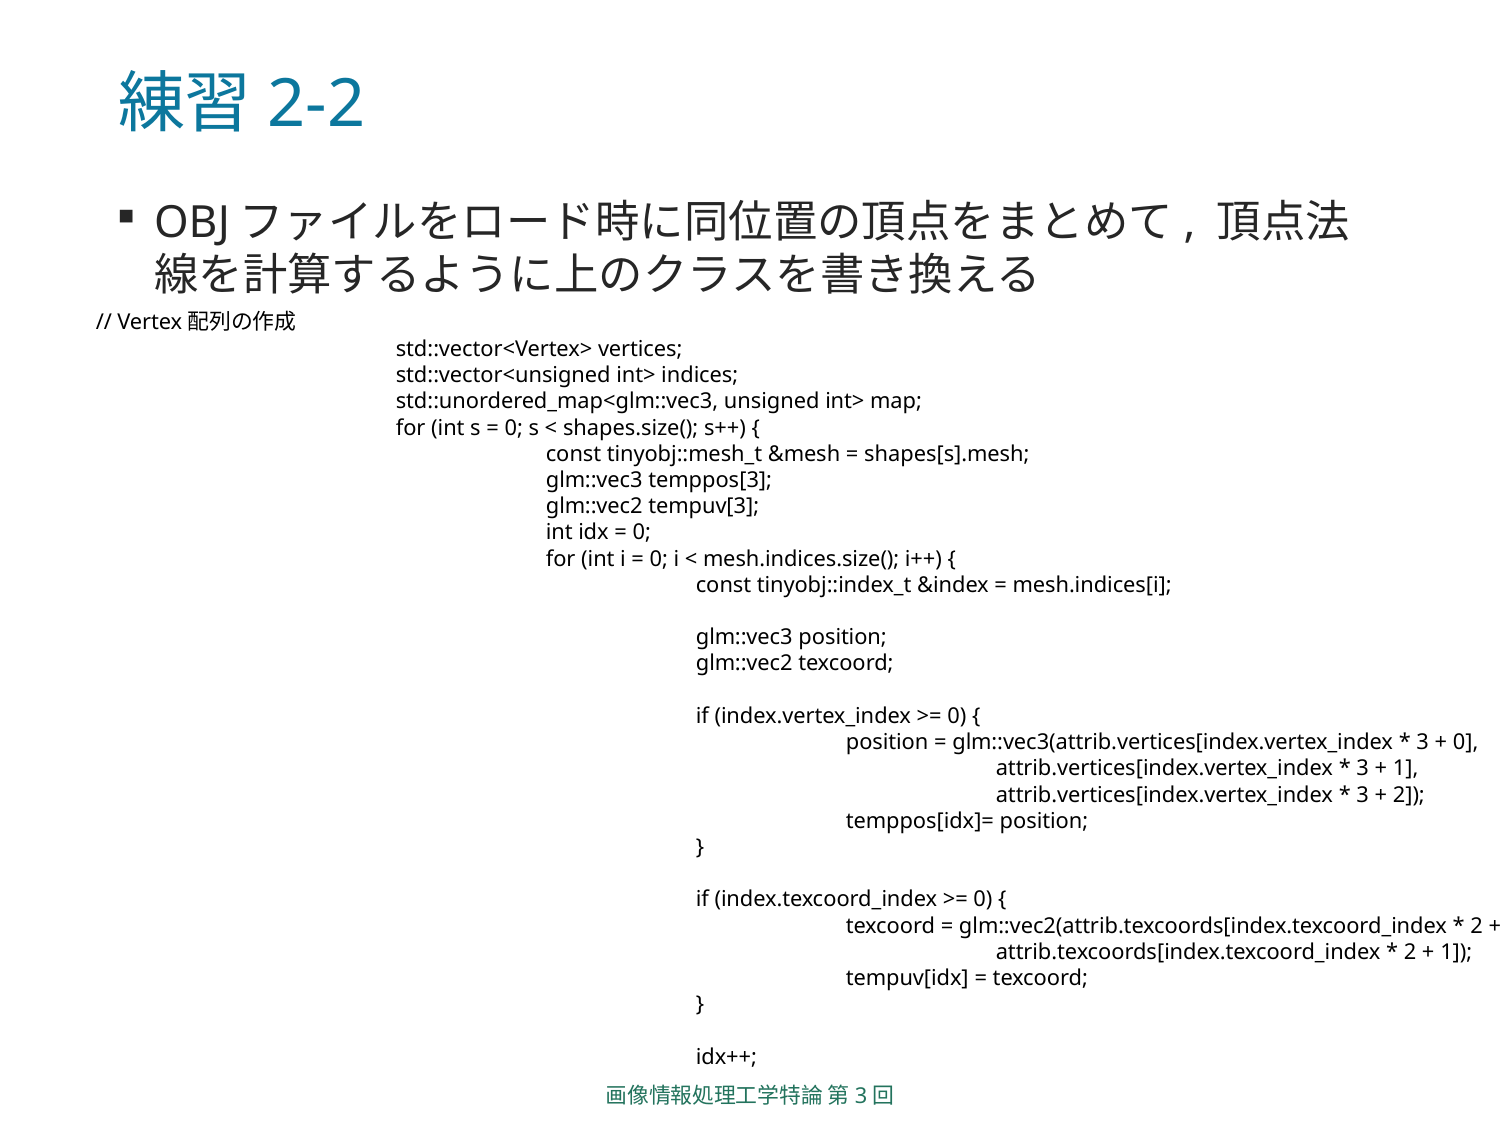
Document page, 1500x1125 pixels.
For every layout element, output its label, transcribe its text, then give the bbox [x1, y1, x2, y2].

text_box // Vertex配列の作成 std::vector<Vertex> vertices; std::vector<unsigned int> indices; std::unordered_map<glm::vec3, unsigned int> map; for (int s = 0; s < shapes.size(); s++) { const tinyobj::mesh_t &mesh = shapes[s].mesh; glm::vec3 temppos[3]; glm::vec2 tempuv[3]; int idx = 0; for (int i = 0; i < mesh.indices.size(); i++) { const tinyobj::index_t &index = mesh.indices[i]; glm::vec3 position; glm::vec2 texcoord; if (index.vertex_index >= 0) { position = glm::vec3(attrib.vertices[index.vertex_index * 3 + 0], attrib.vertices[index.vertex_index * 3 + 1], attrib.vertices[index.vertex_index * 3 + 2]); temppos[idx]= position; } if (index.texcoord_index >= 0) { texcoord = glm::vec2(attrib.texcoords[index.texcoord_index * 2 + 0], attrib.texcoords[index.texcoord_index * 2 + 1]); tempuv[idx] = texcoord; } idx++; [81, 300, 1500, 1125]
list OBJファイルをロード時に同位置の頂点をまとめて, 頂点法線を計算するように上のクラスを書き換える [103, 185, 1397, 300]
title 練習2-2 [103, 37, 1397, 173]
